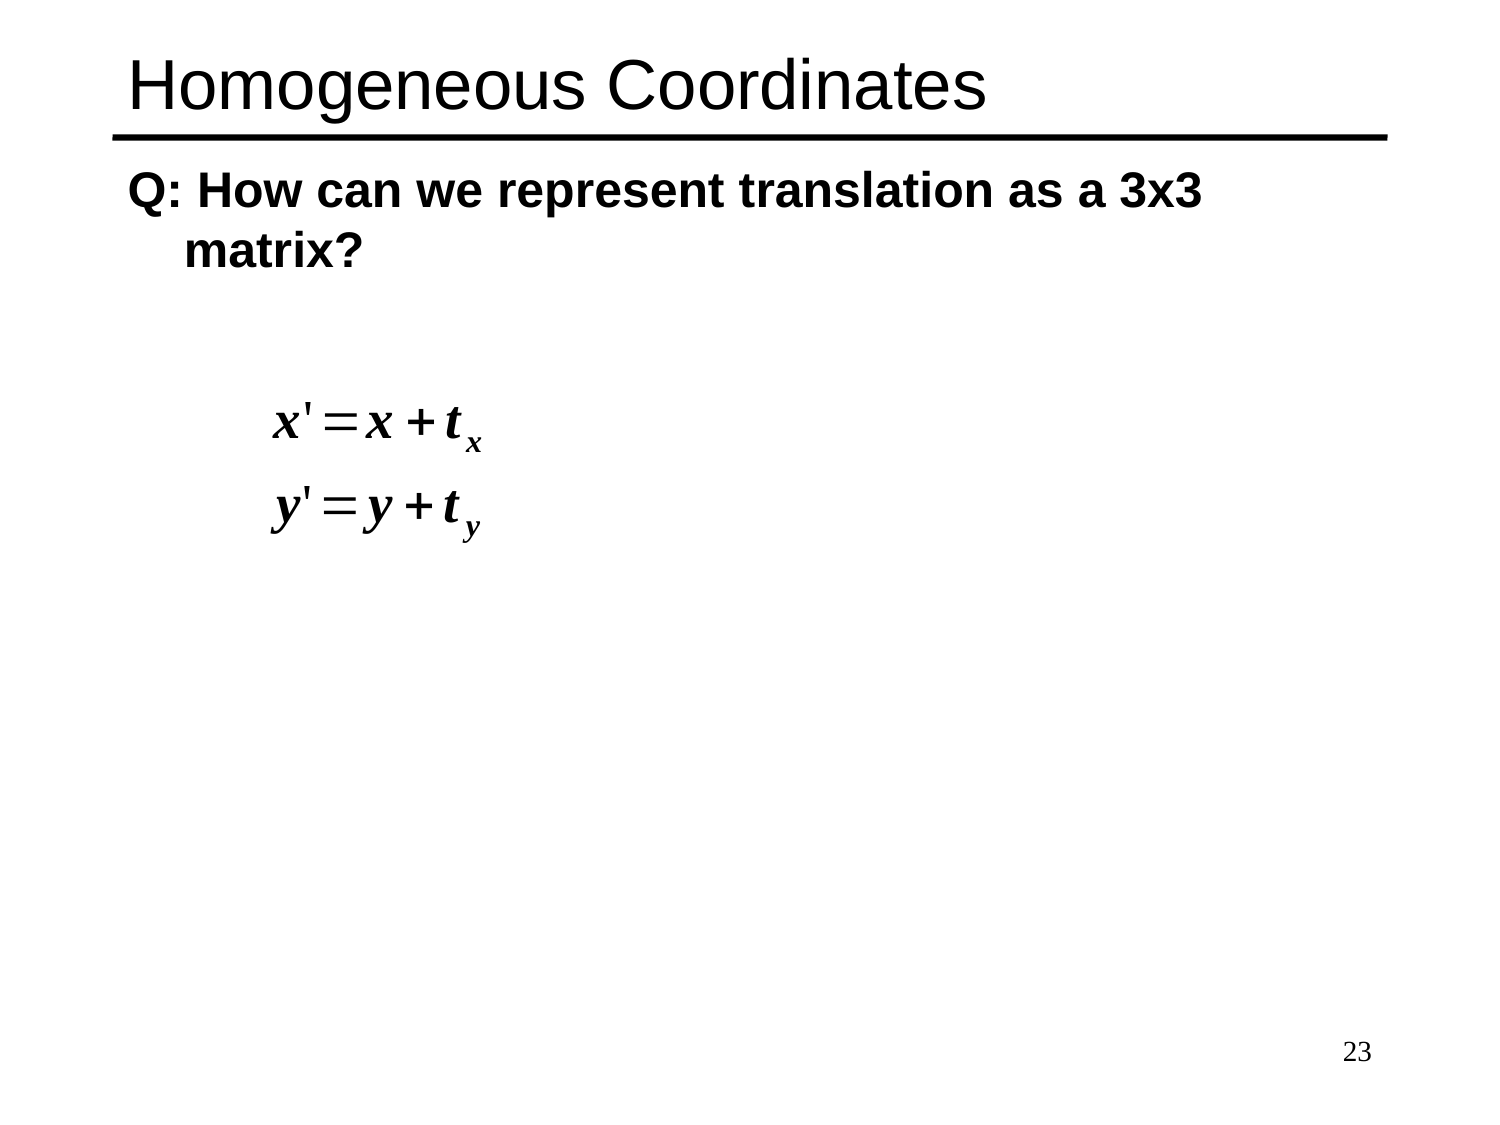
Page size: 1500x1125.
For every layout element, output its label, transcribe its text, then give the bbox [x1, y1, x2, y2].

slide_number 23 [1074, 1024, 1388, 1101]
list Q: How can we represent translation as a 3x3 matrix? [112, 149, 1388, 1013]
title Homogeneous Coordinates [112, 12, 1388, 149]
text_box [260, 387, 495, 553]
